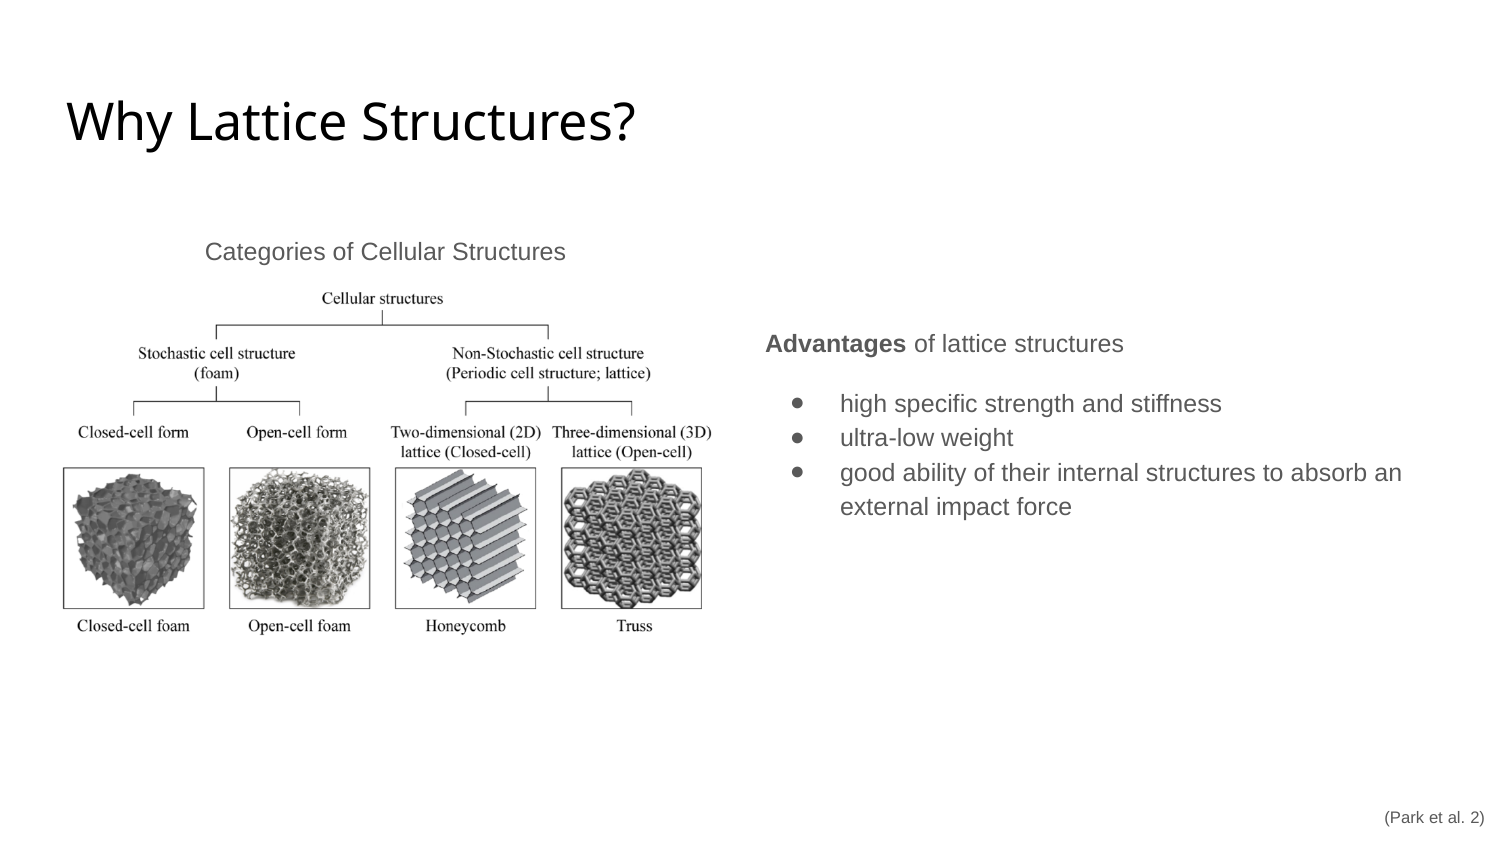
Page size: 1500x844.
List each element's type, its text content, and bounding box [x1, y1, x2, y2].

picture [50, 284, 722, 643]
list Advantages of lattice structures high specific strength and stiffness ultra-low weight good ability of their internal structures to absorb an external impact force [750, 287, 1449, 557]
list Categories of Cellular Structures [83, 211, 689, 283]
title Why Lattice Structures? [51, 72, 1449, 167]
list (Park et al. 2) [1367, 786, 1500, 844]
